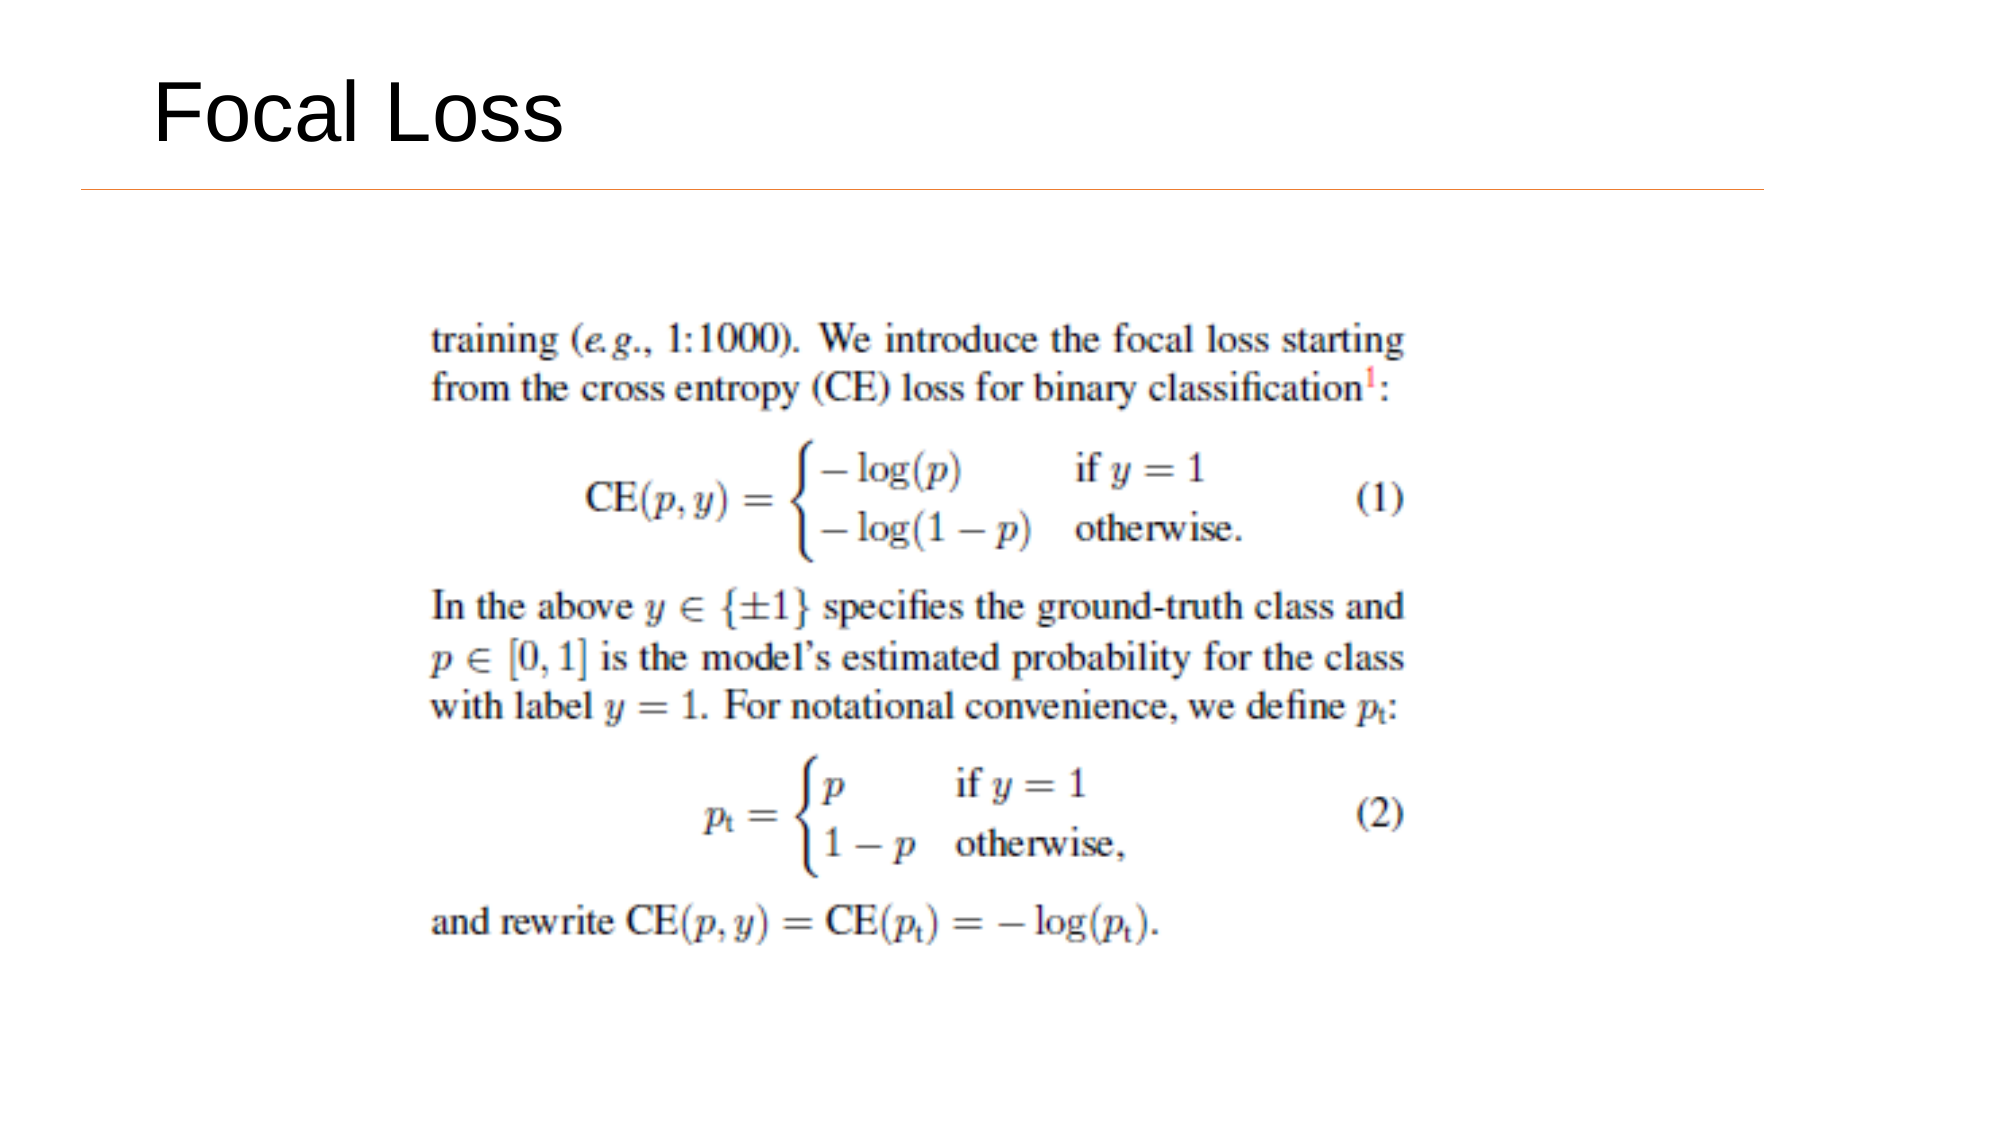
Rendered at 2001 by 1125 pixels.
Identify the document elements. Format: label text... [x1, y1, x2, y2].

title Focal Loss [137, 59, 1157, 168]
picture [406, 317, 1439, 954]
